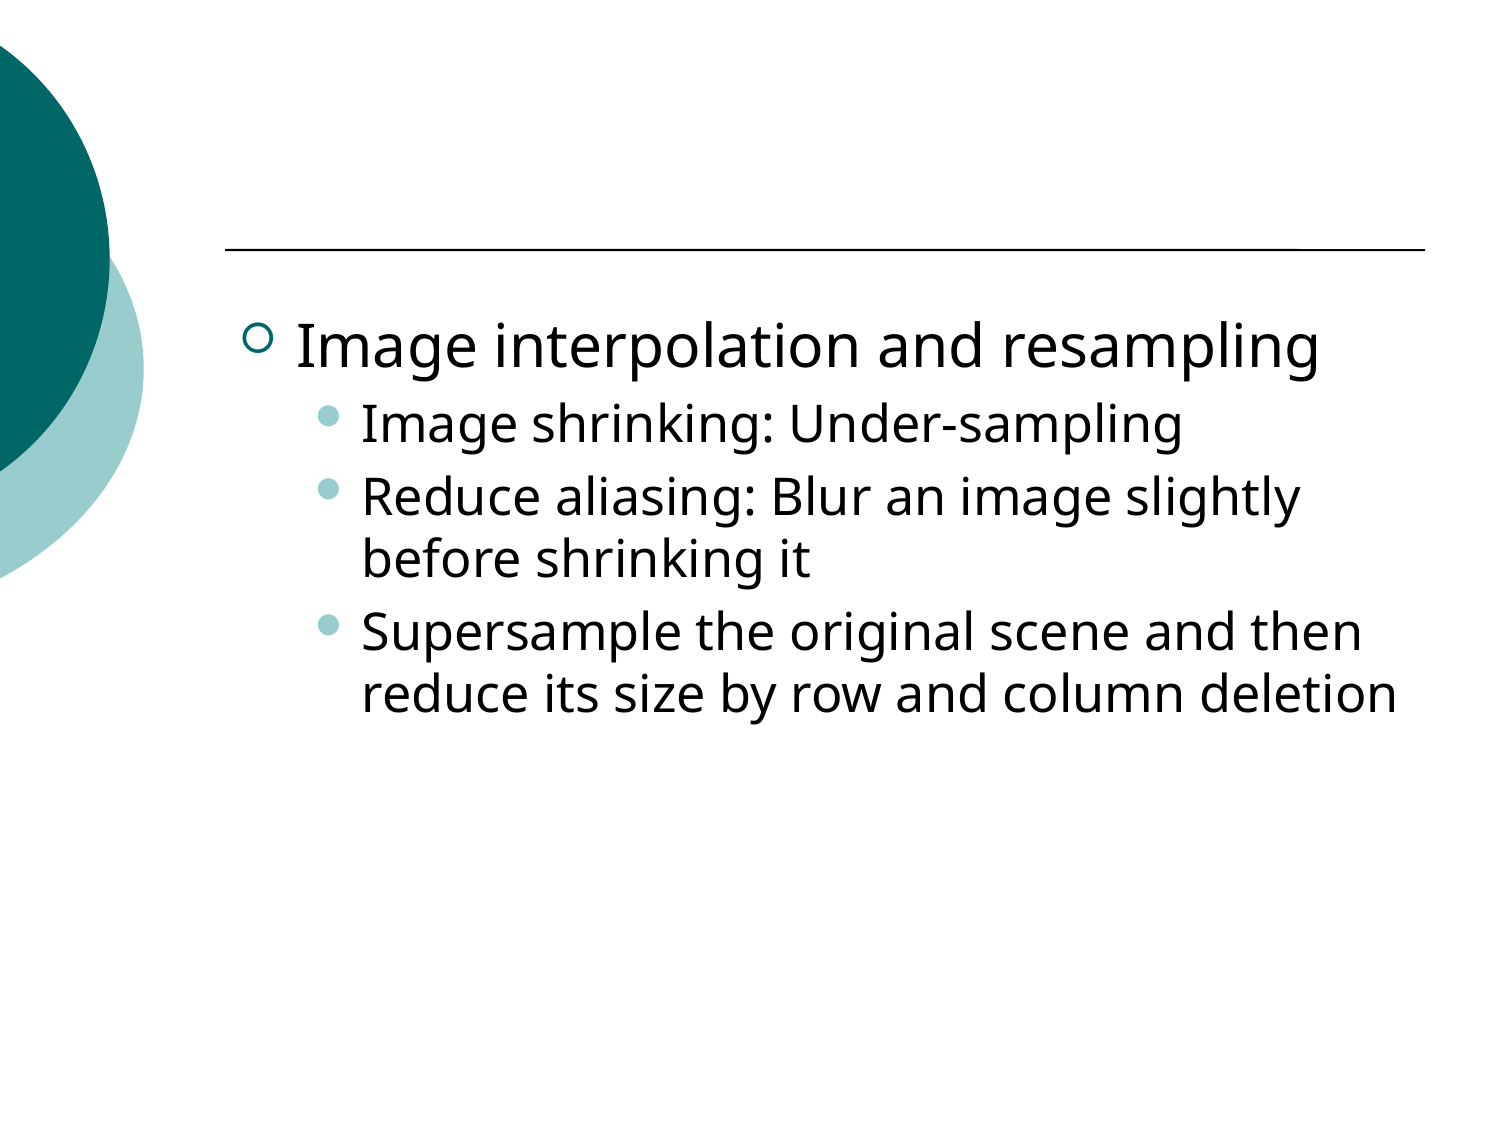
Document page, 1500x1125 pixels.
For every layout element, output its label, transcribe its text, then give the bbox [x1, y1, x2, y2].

list Image interpolation and resampling Image shrinking: Under-sampling Reduce aliasing: Blur an image slightly before shrinking it Supersample the original scene and then reduce its size by row and column deletion [224, 299, 1425, 975]
